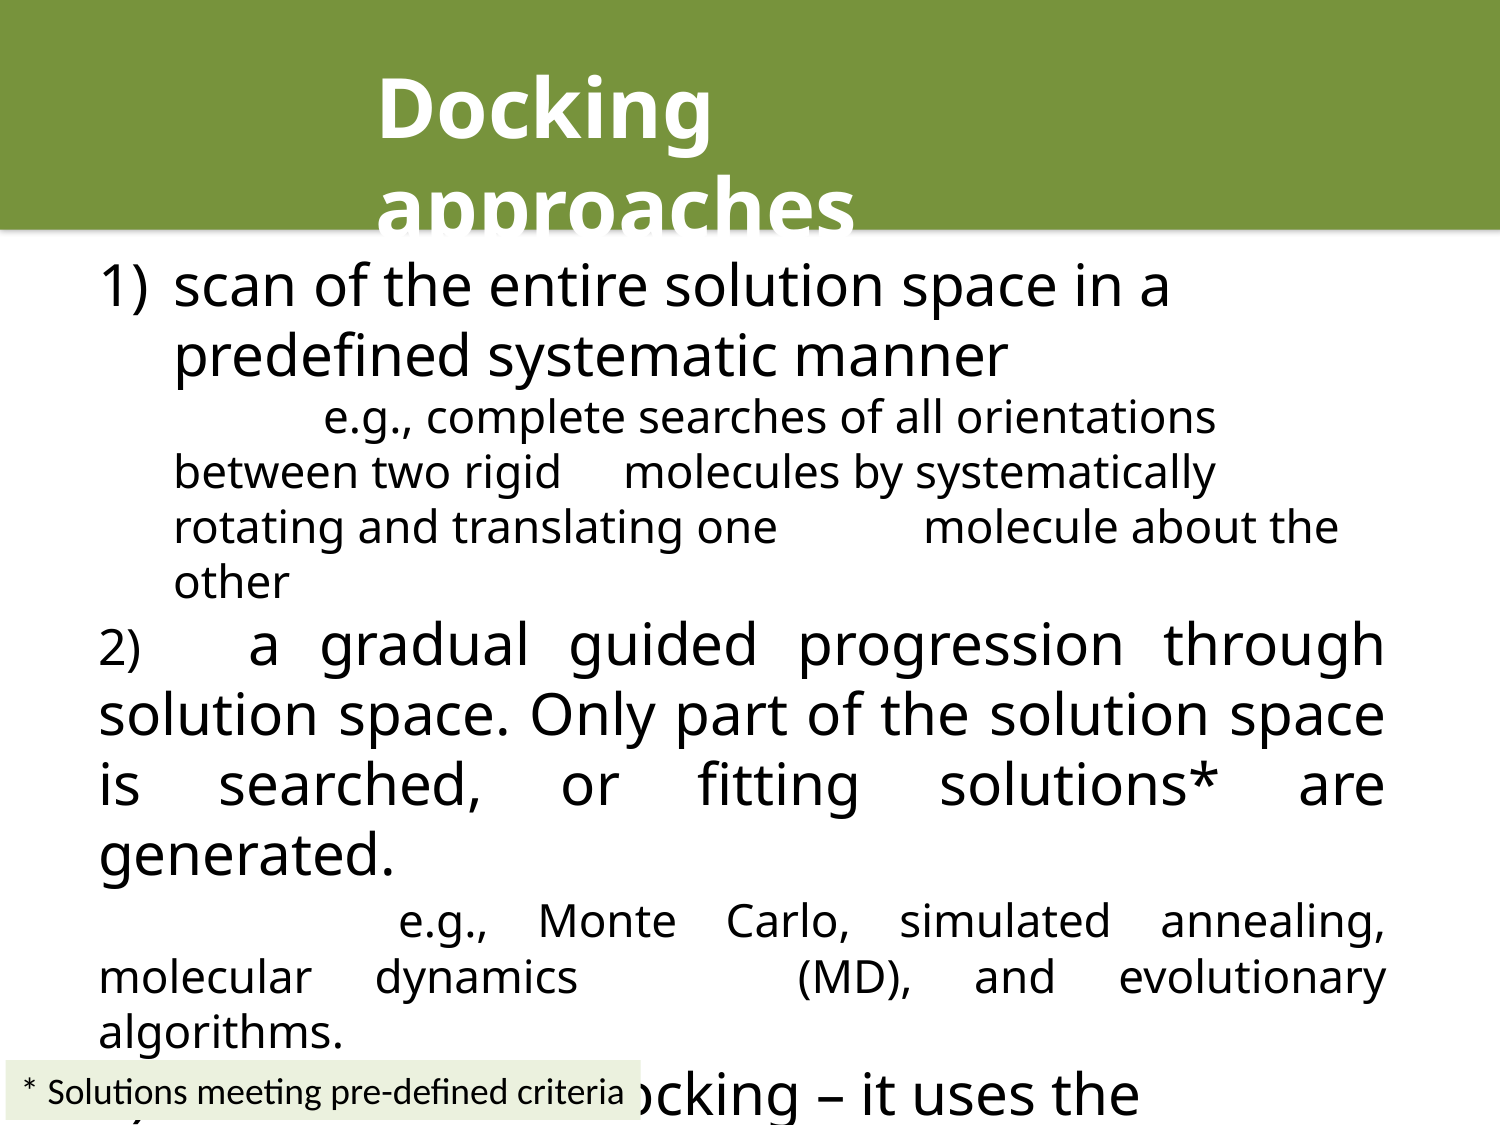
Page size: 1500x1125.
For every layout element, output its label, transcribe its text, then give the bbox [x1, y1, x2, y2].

text_box Docking approaches [360, 48, 1170, 263]
text_box * Solutions meeting pre-defined criteria [5, 1060, 641, 1120]
text_box scan of the entire solution space in a predefined systematic manner e.g., complete searches of all orientations between two rigid molecules by systematically rotating and translating one molecule about the other 2) a gradual guided progression through solution space. Only part of the solution space is searched, or fitting solutions* are generated. e.g., Monte Carlo, simulated annealing, molecular dynamics (MD), and evolutionary algorithms. 3) Data-driven docking – it uses the available information about binding site/interface residues [83, 240, 1402, 1125]
text_box [0, 0, 1500, 230]
